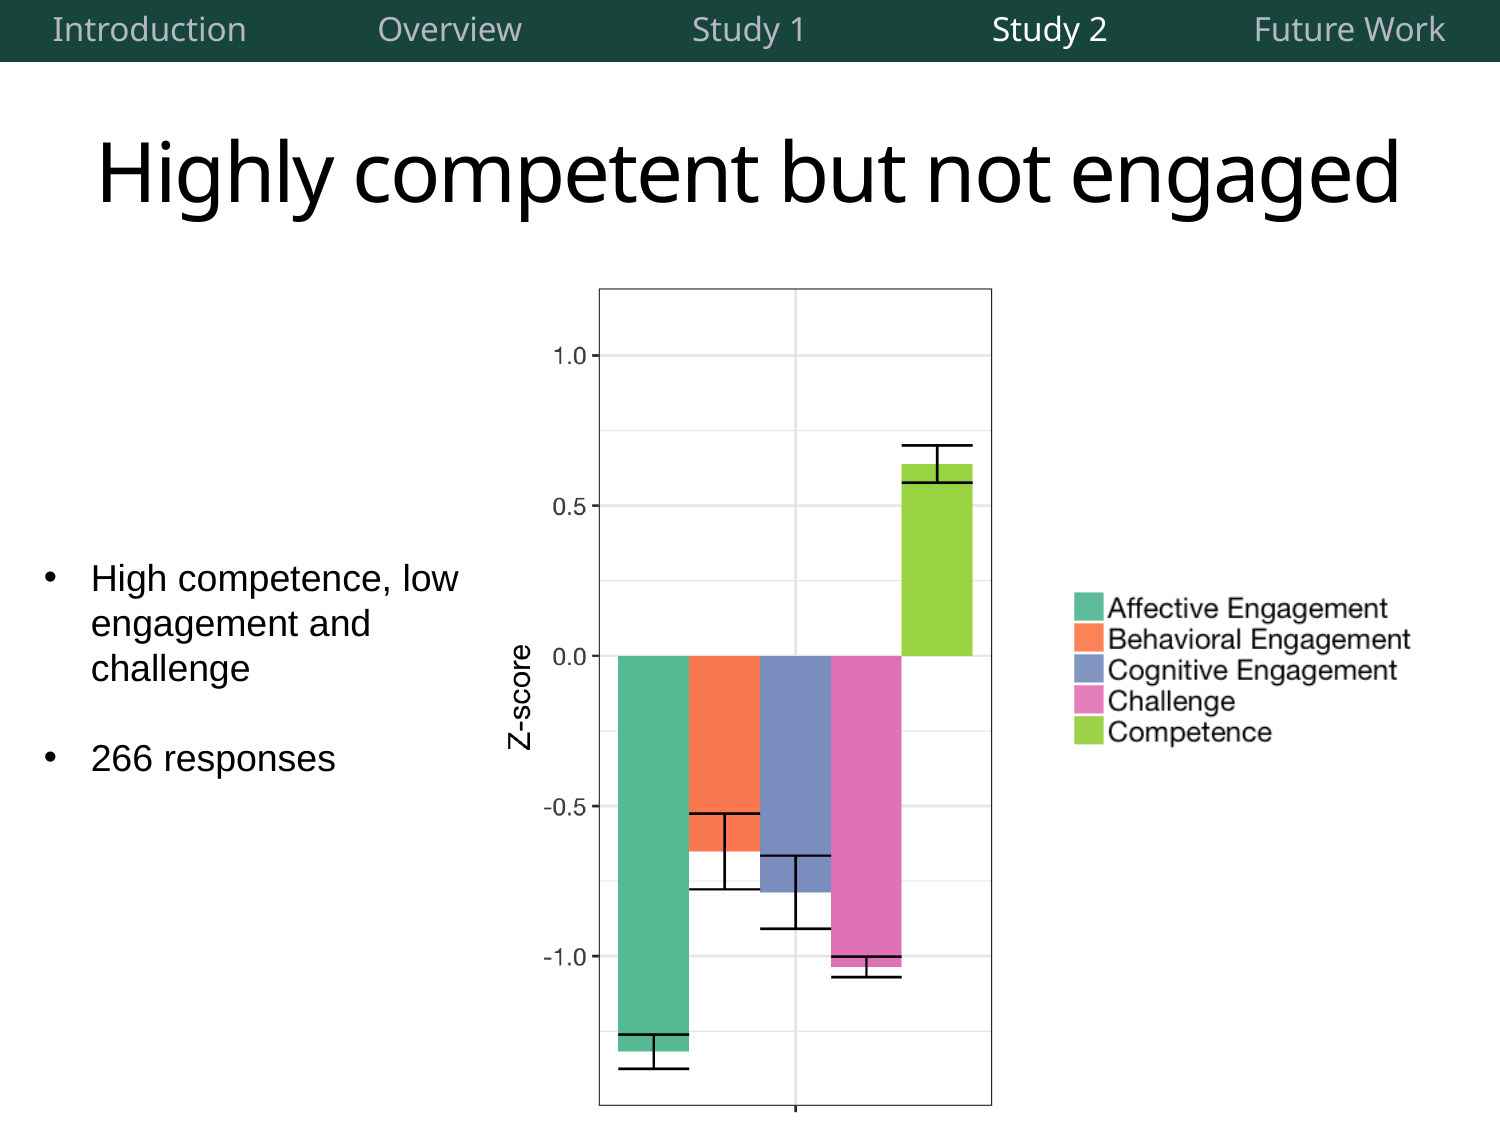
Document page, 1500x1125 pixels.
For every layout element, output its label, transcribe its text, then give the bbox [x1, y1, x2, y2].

table_header Future Work [1200, 0, 1500, 62]
table_header Study 1 [600, 0, 900, 62]
picture [1061, 567, 1426, 766]
table_header Study 2 [900, 0, 1200, 62]
title Highly competent but not engaged [75, 87, 1425, 250]
table_header Overview [300, 0, 600, 62]
table_header Introduction [0, 0, 300, 62]
picture [494, 275, 1006, 1125]
text_box High competence, low engagement and challenge 266 responses [29, 546, 491, 787]
